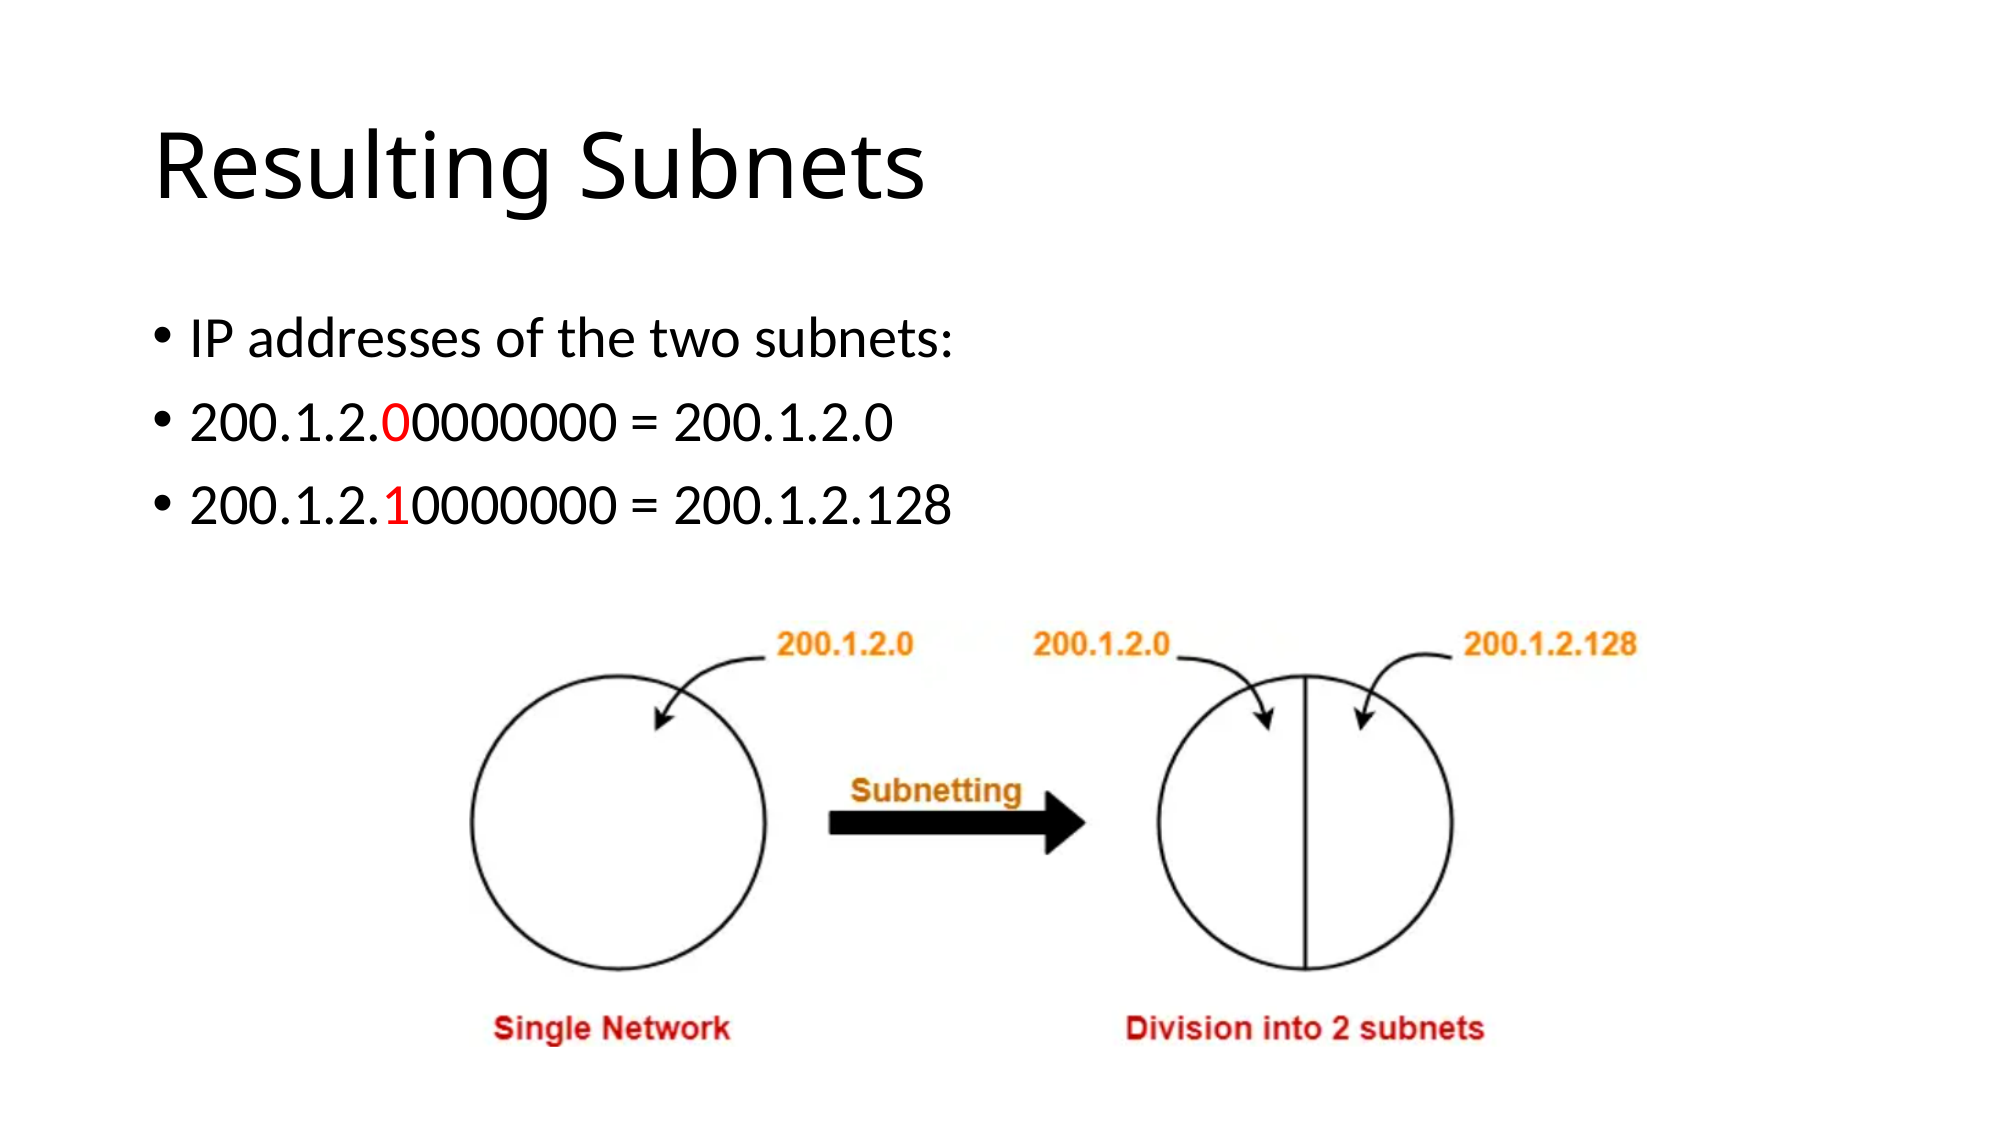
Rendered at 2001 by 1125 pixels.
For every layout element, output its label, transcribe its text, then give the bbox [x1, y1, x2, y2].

picture [462, 562, 1647, 1086]
list IP addresses of the two subnets: 200.1.2.00000000 = 200.1.2.0 200.1.2.10000000 = 200.1.2.128 [137, 299, 1863, 1014]
title Resulting Subnets [137, 59, 1863, 278]
